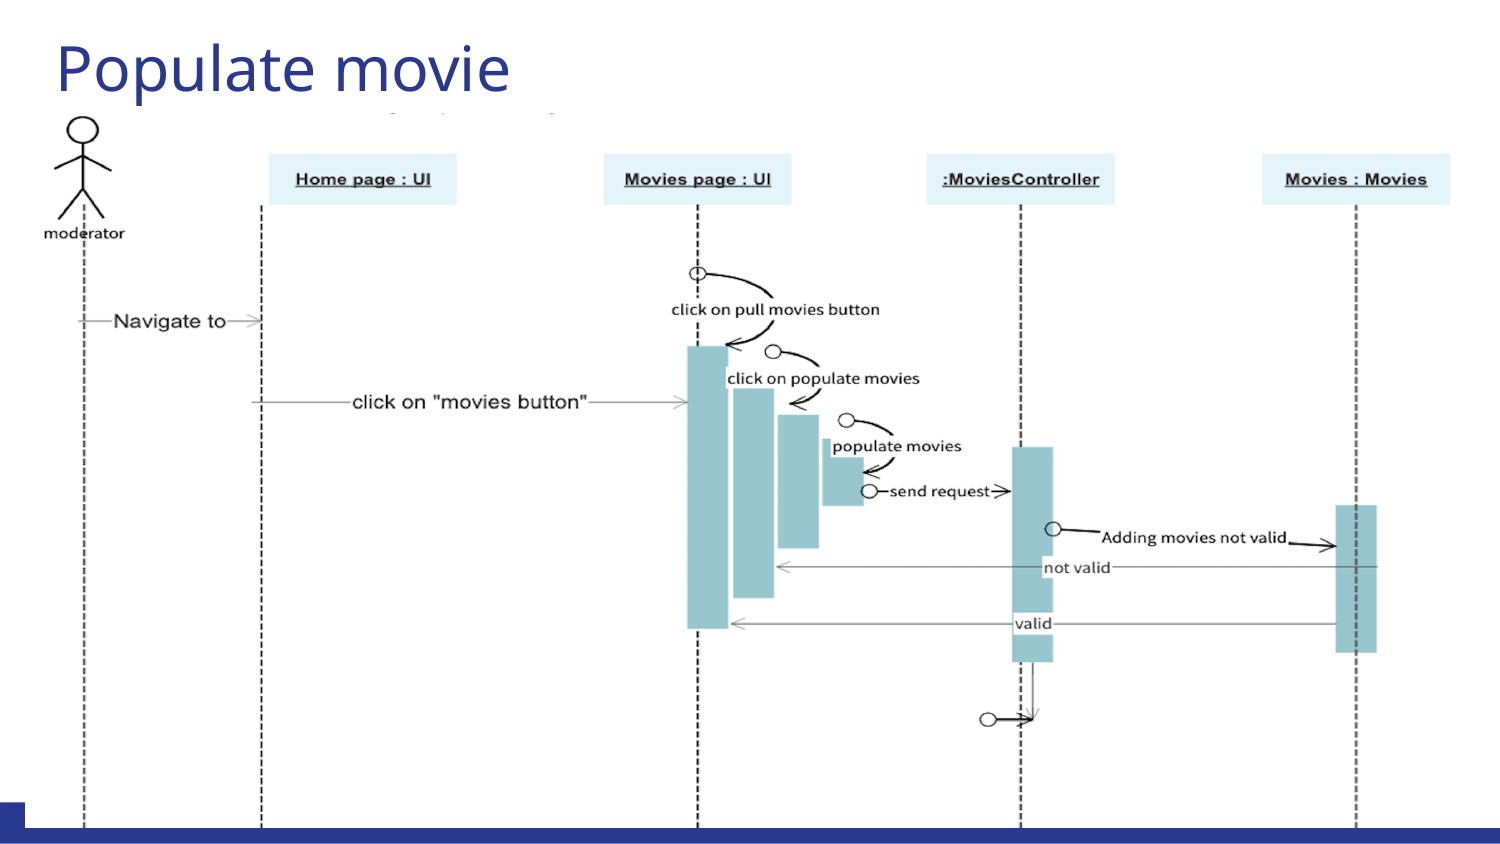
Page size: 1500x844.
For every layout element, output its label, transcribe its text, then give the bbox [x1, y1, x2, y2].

picture [25, 112, 1500, 828]
title Populate movie [40, 13, 1439, 111]
